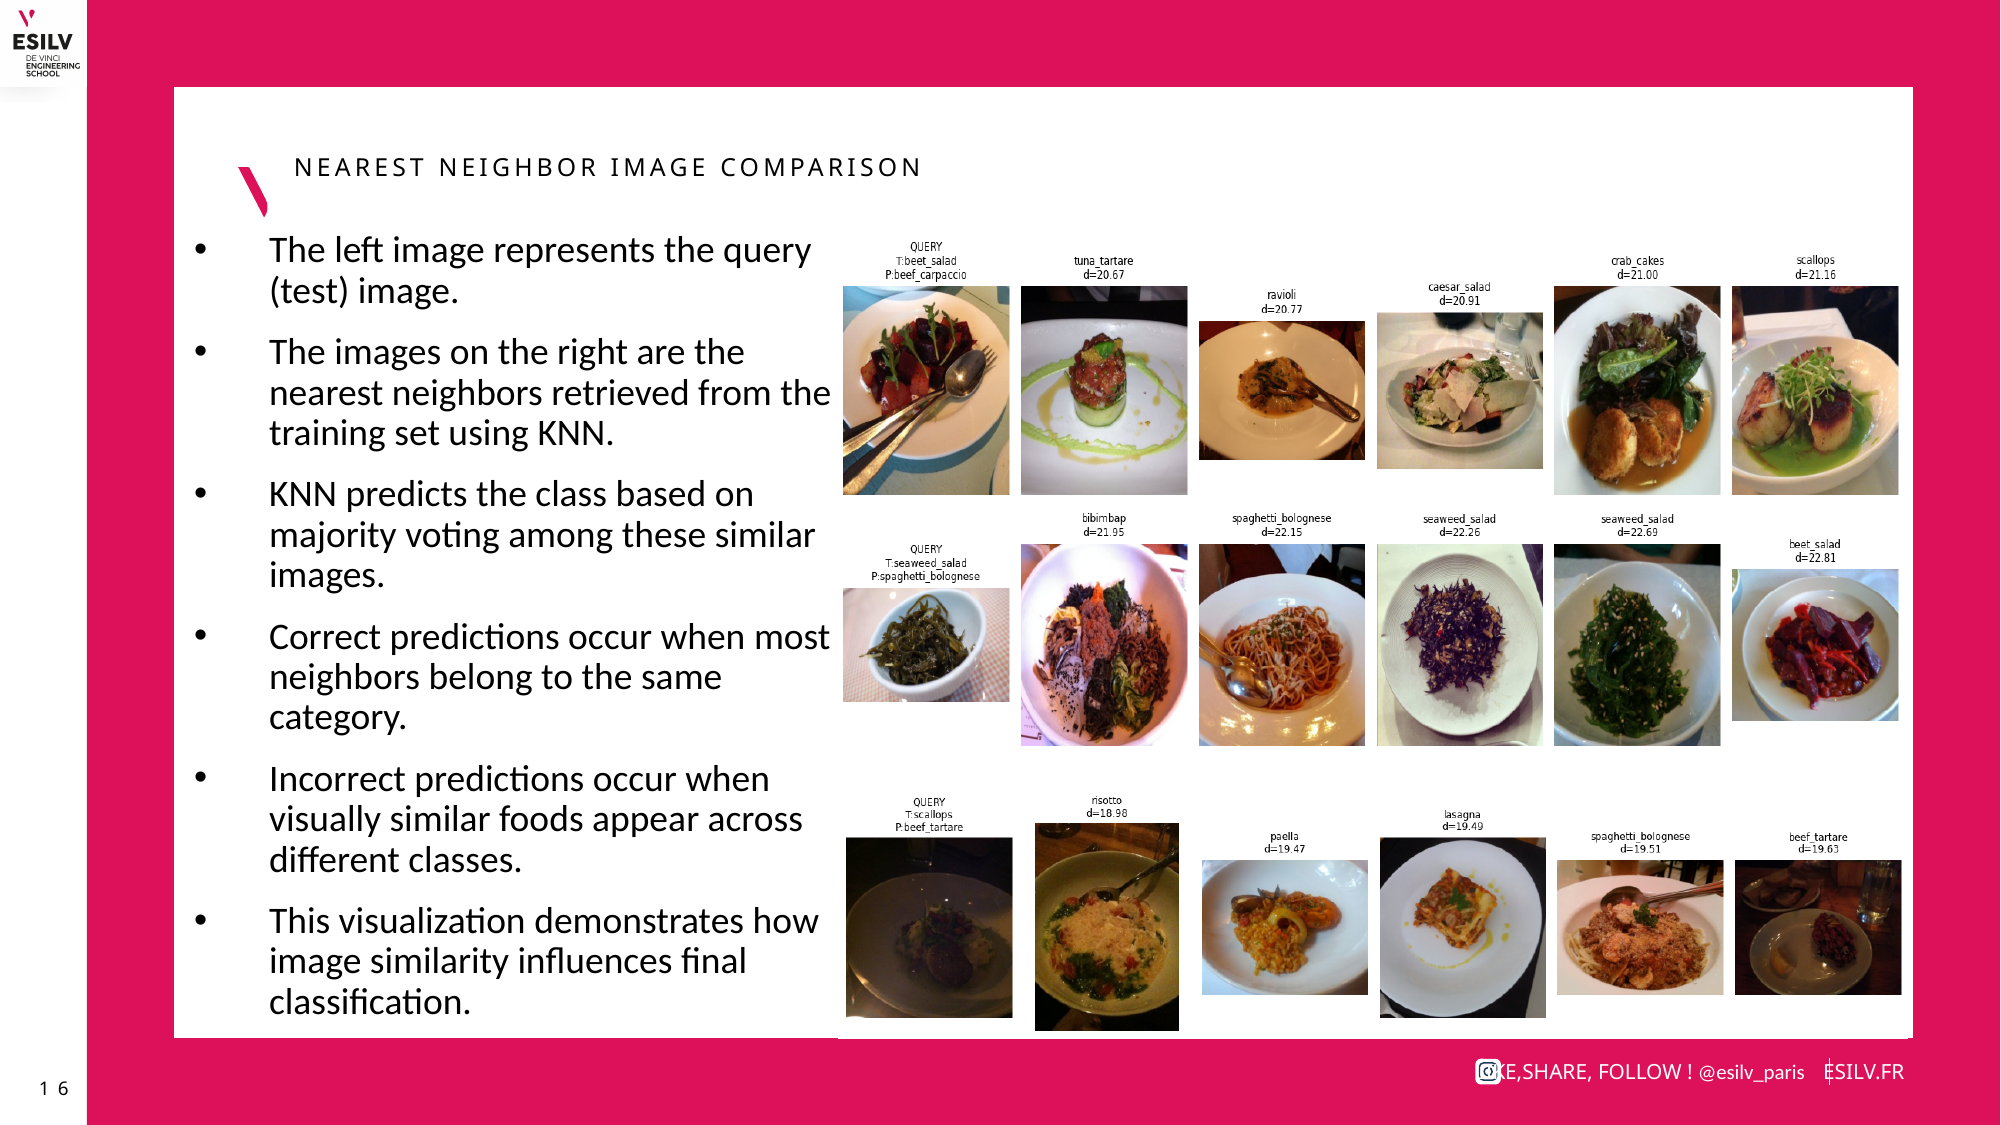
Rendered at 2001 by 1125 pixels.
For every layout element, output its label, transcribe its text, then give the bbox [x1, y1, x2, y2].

picture [0, 0, 87, 87]
title Nearest neighbor image comparison [293, 154, 1806, 230]
list The left image represents the query (test) image. The images on the right are the nearest neighbors retrieved from the training set using KNN. KNN predicts the class based on majority voting among these similar images. Correct predictions occur when most neighbors belong to the same category. Incorrect predictions occur when visually similar foods appear across different classes. This visualization demonstrates how image similarity influences final classification. [194, 230, 836, 1005]
picture [838, 787, 1908, 1039]
slide_number 16 [19, 1077, 83, 1100]
picture [835, 230, 1905, 755]
